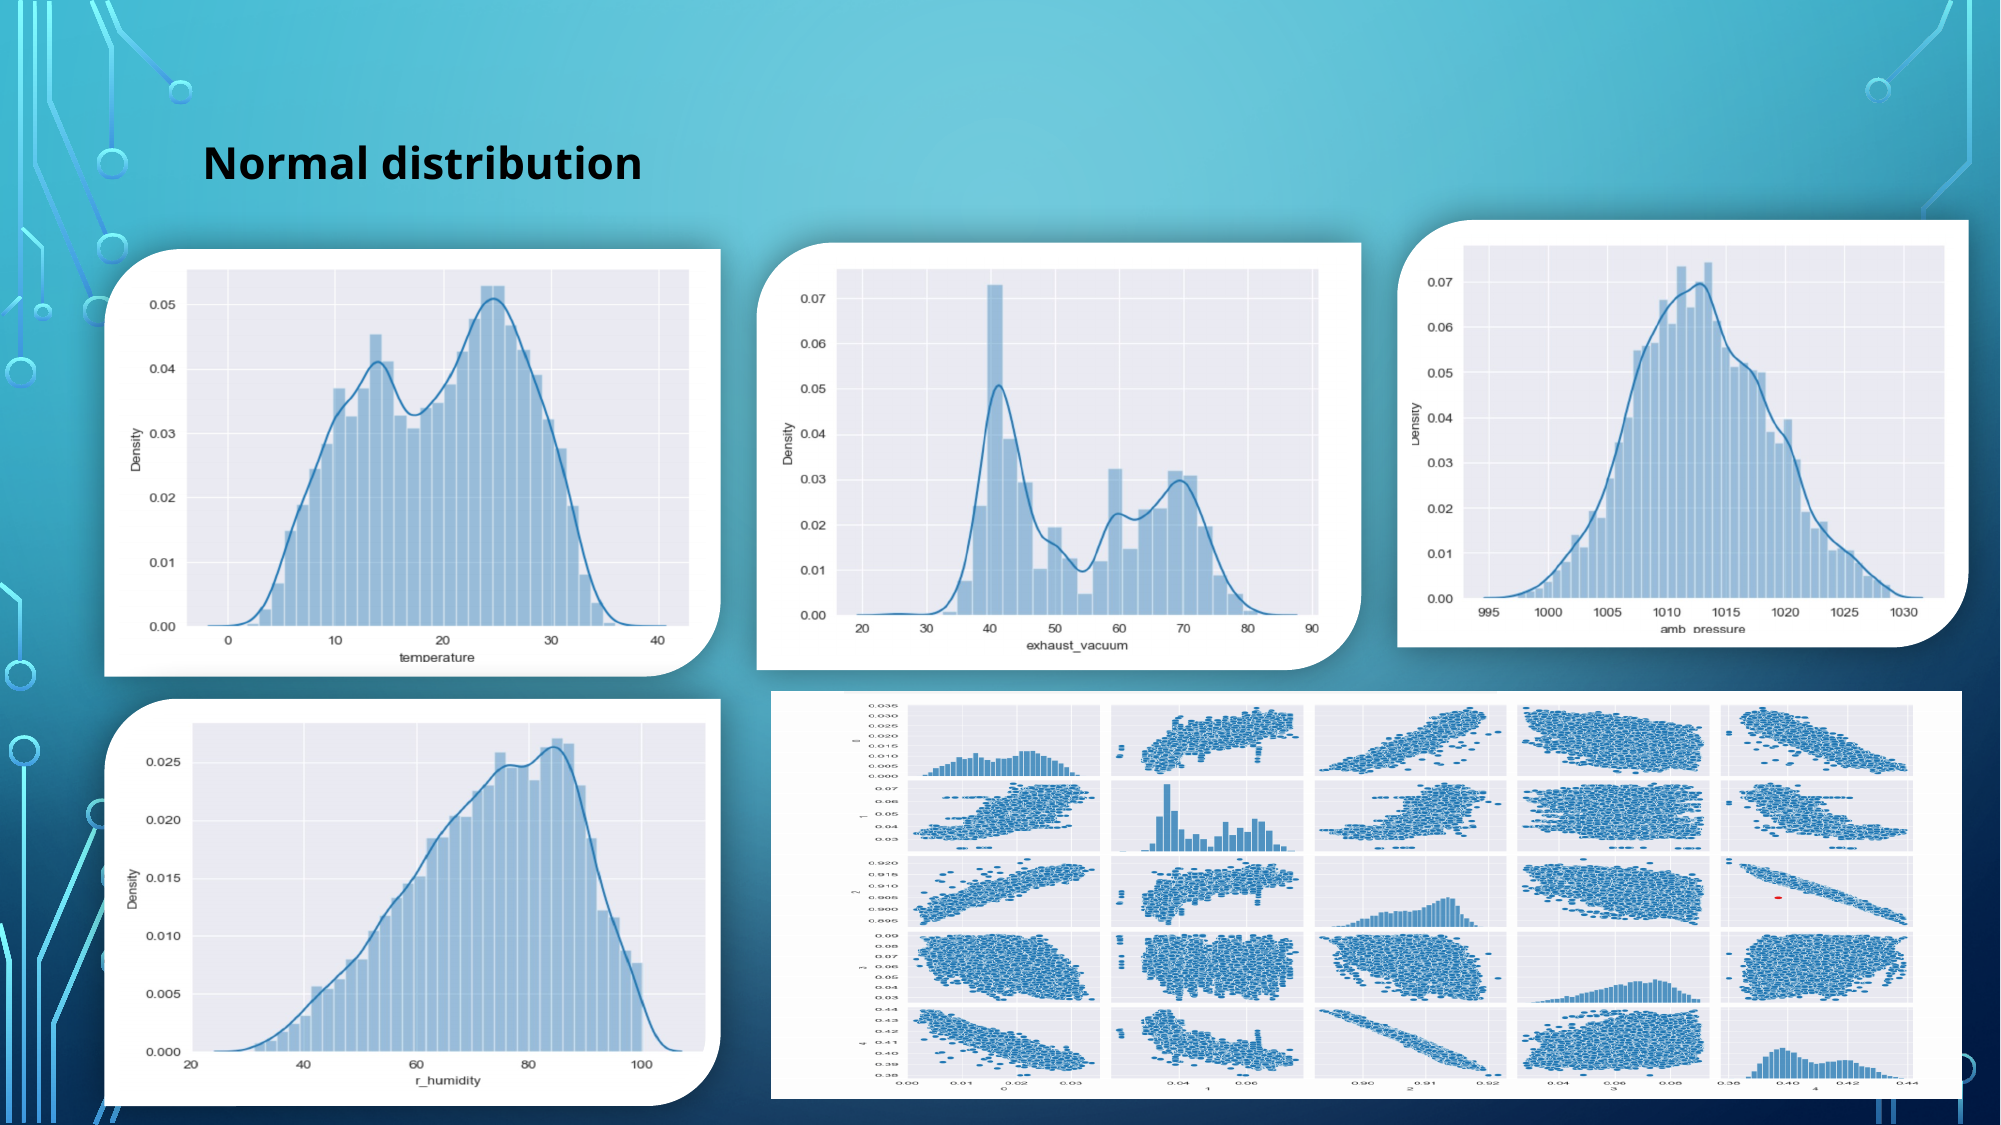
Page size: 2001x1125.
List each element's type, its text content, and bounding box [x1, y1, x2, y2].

picture [111, 705, 714, 1099]
title Normal distribution [187, 85, 1813, 250]
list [111, 256, 714, 670]
picture [763, 249, 1355, 664]
picture [770, 690, 1962, 1099]
picture [1404, 226, 1962, 641]
